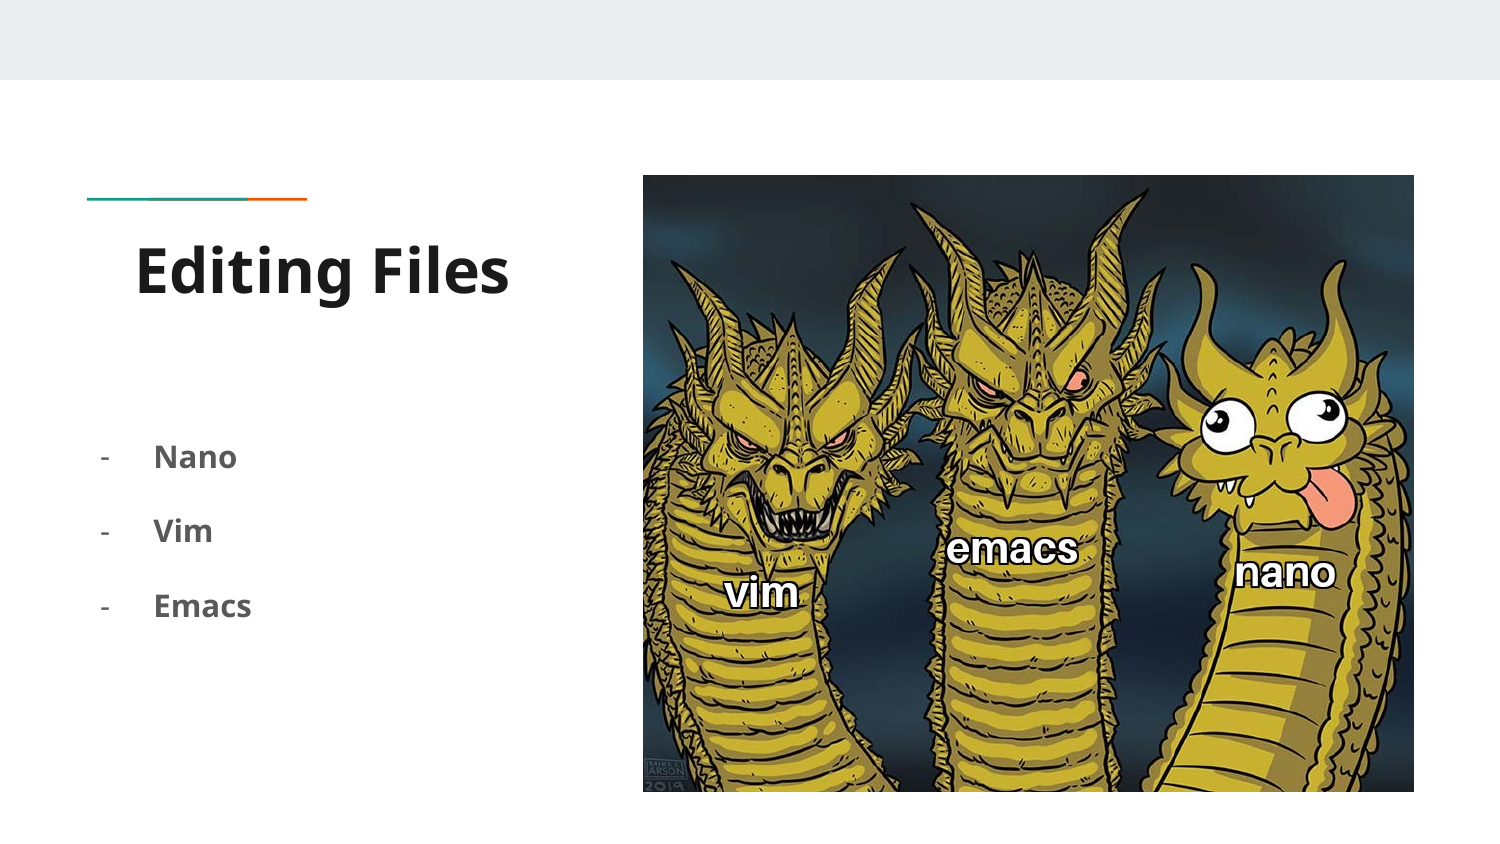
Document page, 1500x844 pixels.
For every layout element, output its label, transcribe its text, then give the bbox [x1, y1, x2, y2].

title Editing Files [119, 216, 638, 305]
picture [643, 175, 1415, 793]
text_box Nano Vim Emacs [63, 384, 579, 640]
